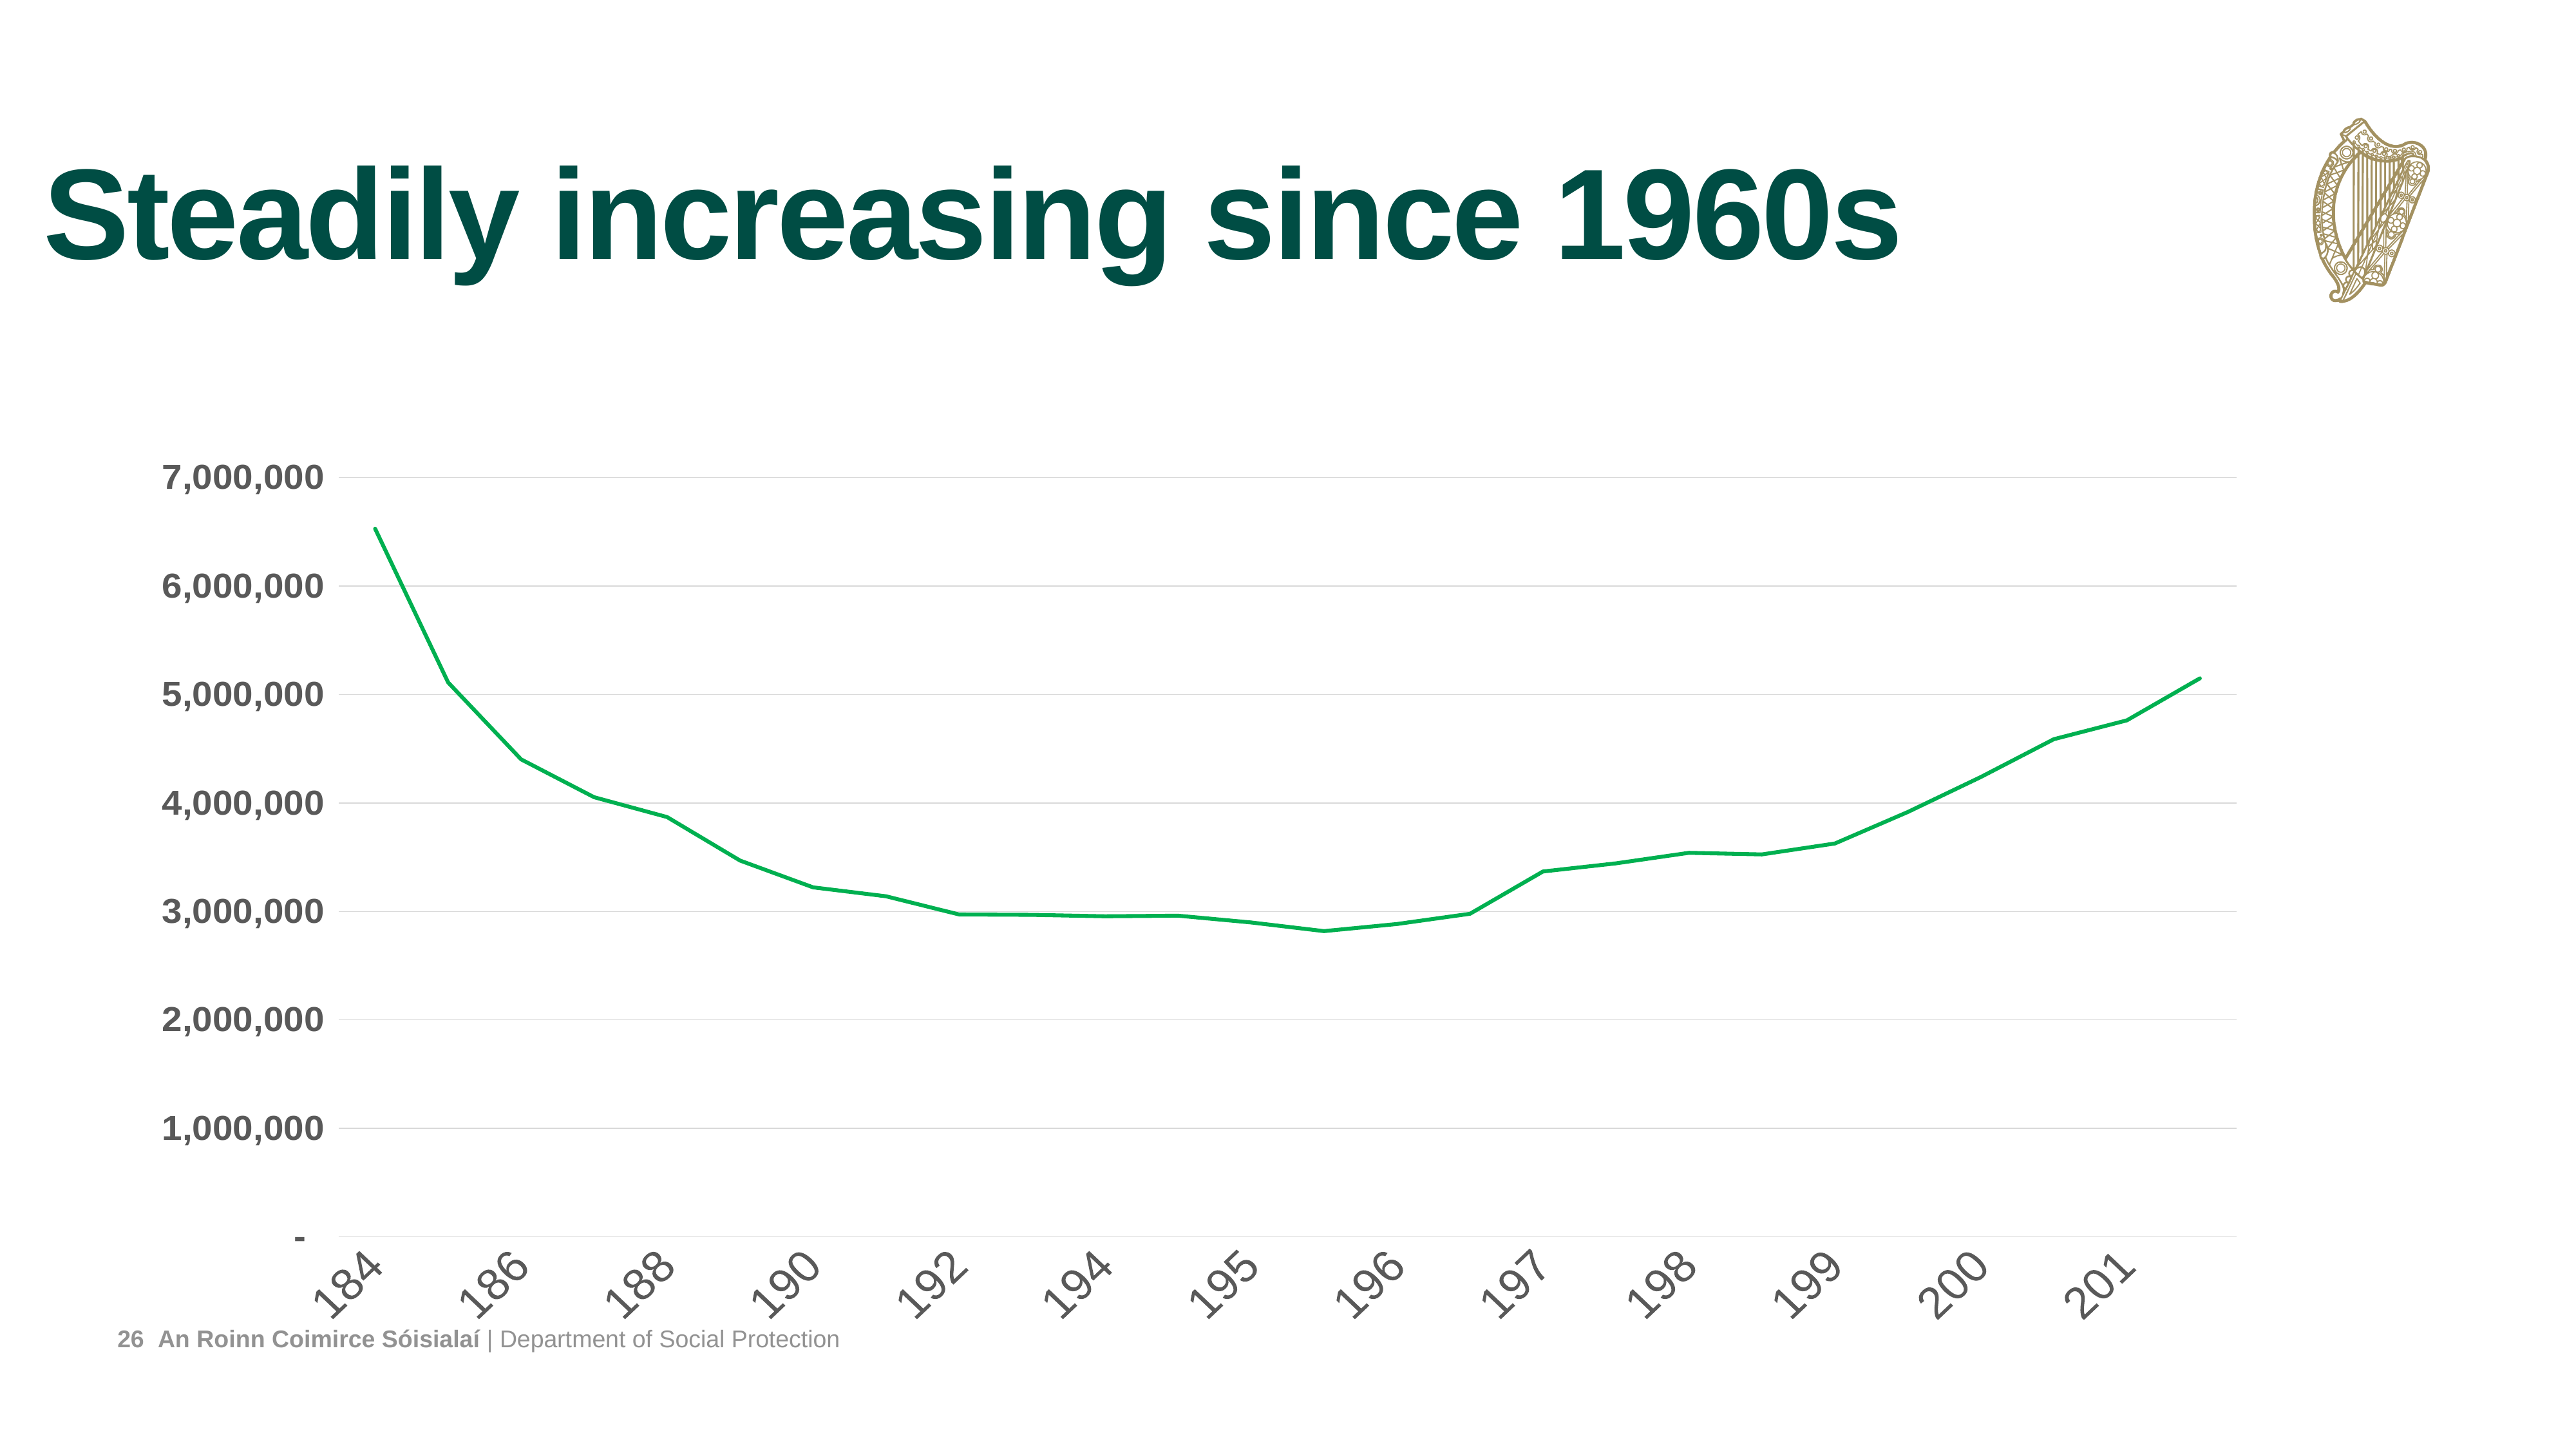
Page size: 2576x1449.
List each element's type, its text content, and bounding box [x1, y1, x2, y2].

chart [152, 455, 2273, 1329]
title Steadily increasing since 1960s [33, 125, 2155, 367]
picture [2293, 100, 2449, 313]
